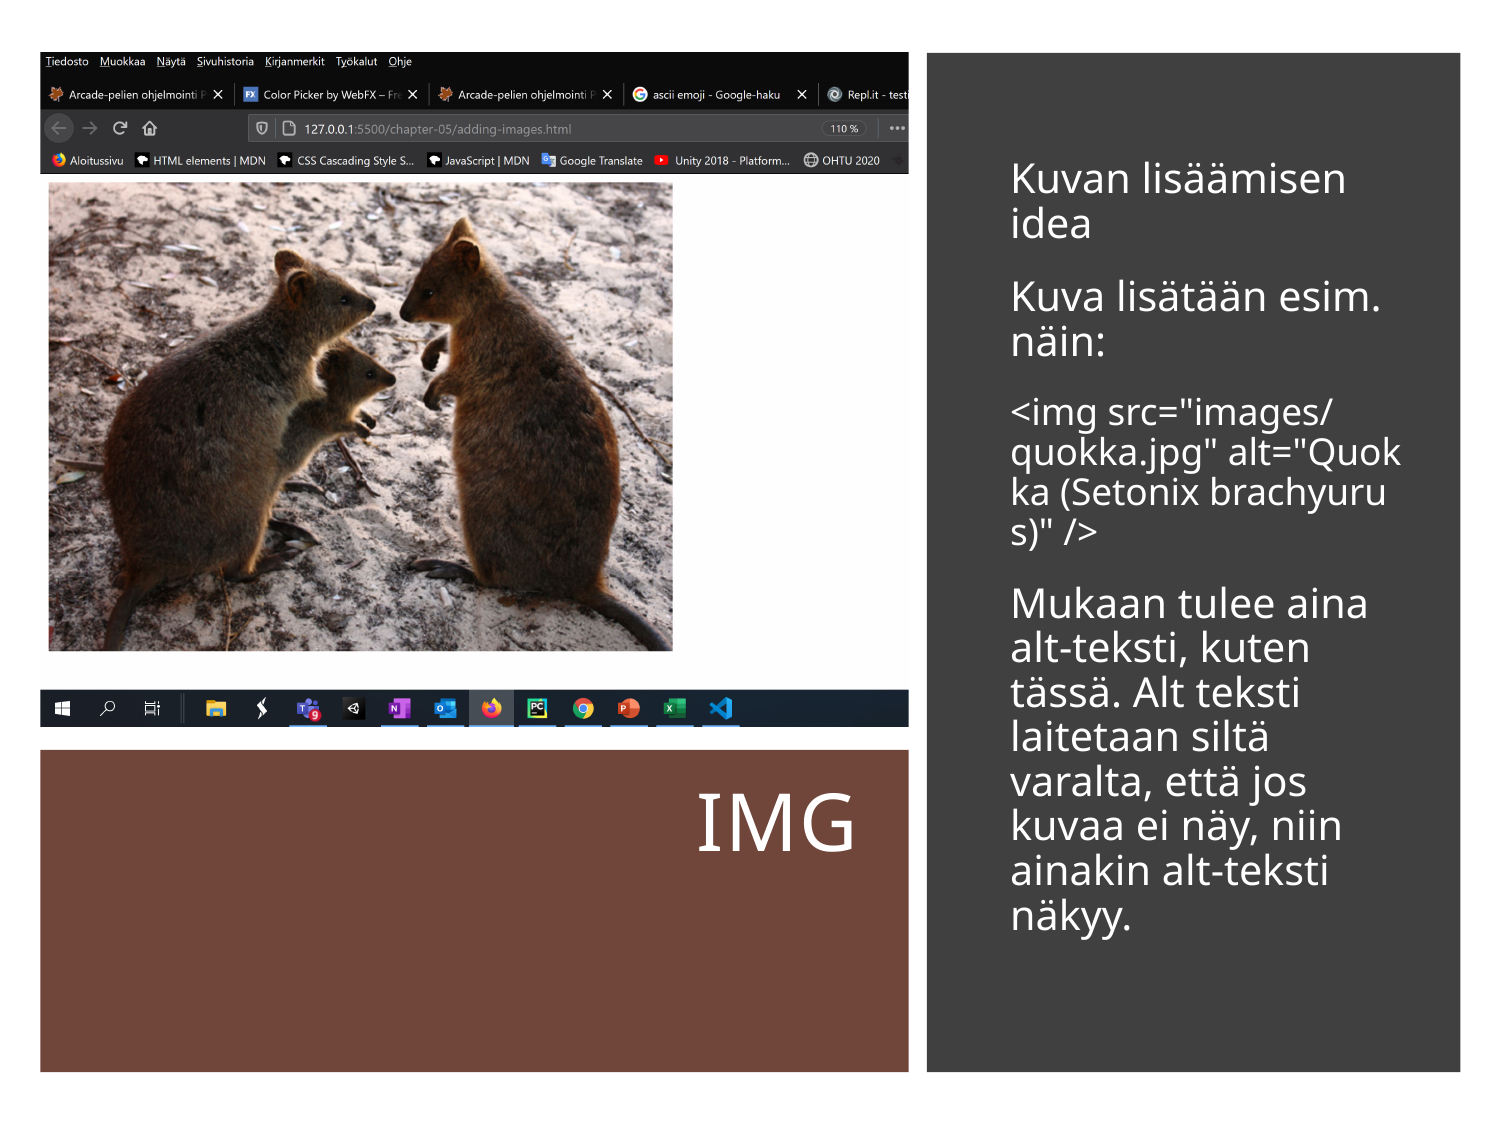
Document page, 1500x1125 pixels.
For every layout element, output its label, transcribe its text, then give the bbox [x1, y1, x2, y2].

list Kuvan lisäämisen idea Kuva lisätään esim. näin: <img src="images/quokka.jpg" alt="Quokka (Setonix brachyurus)" /> Mukaan tulee aina alt-teksti, kuten tässä. Alt teksti laitetaan siltä varalta, että jos kuvaa ei näy, niin ainakin alt-teksti näkyy. [987, 150, 1410, 947]
title Img [64, 782, 876, 1049]
picture [40, 52, 909, 727]
text_box [926, 51, 1462, 1074]
text_box [39, 749, 910, 1073]
